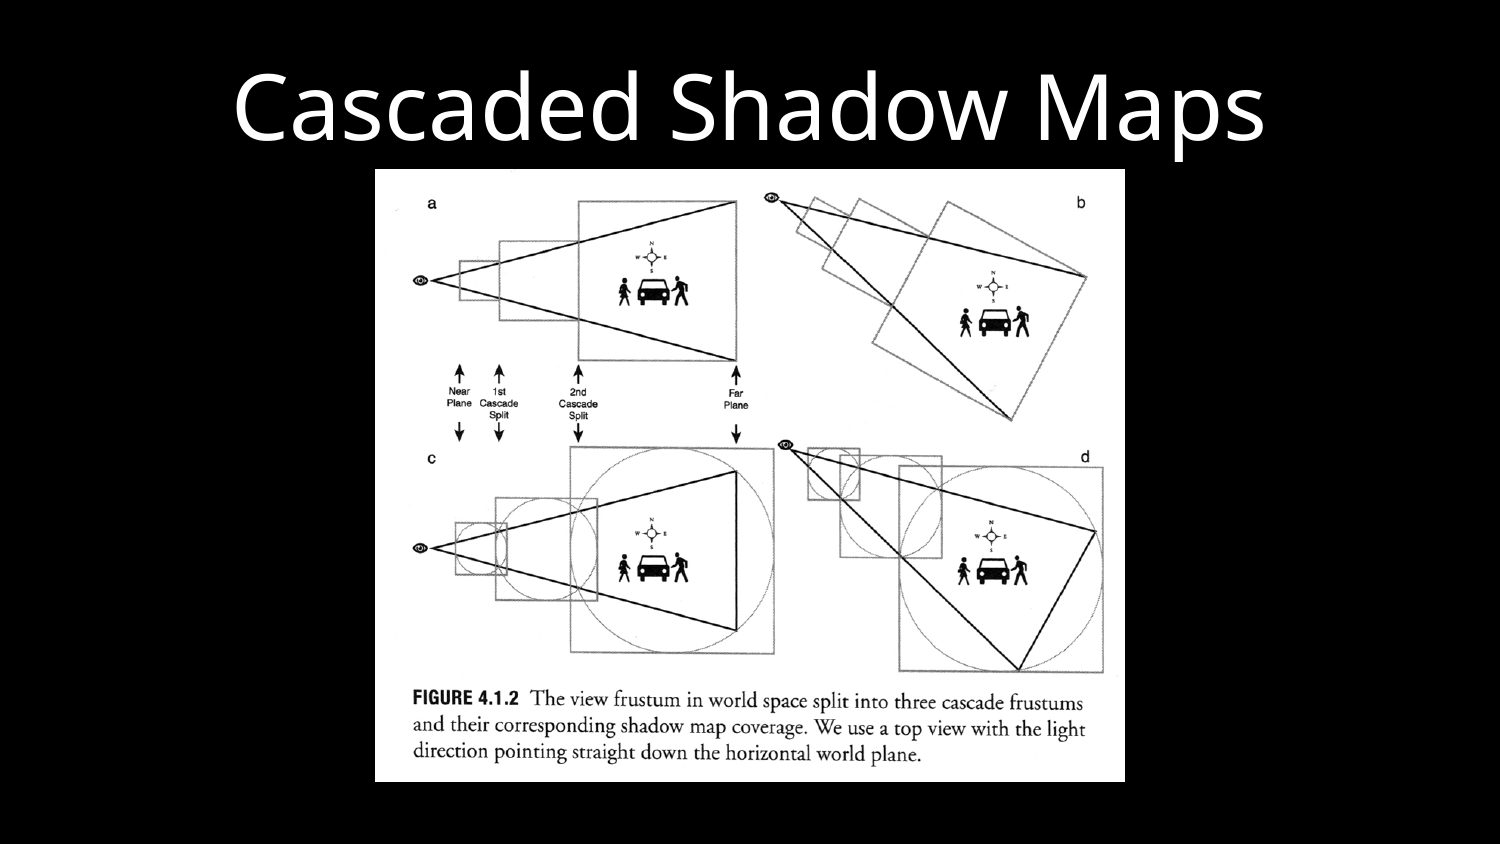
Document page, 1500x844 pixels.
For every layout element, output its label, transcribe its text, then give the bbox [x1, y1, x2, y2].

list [374, 168, 1126, 782]
title Cascaded Shadow Maps [75, 33, 1425, 175]
